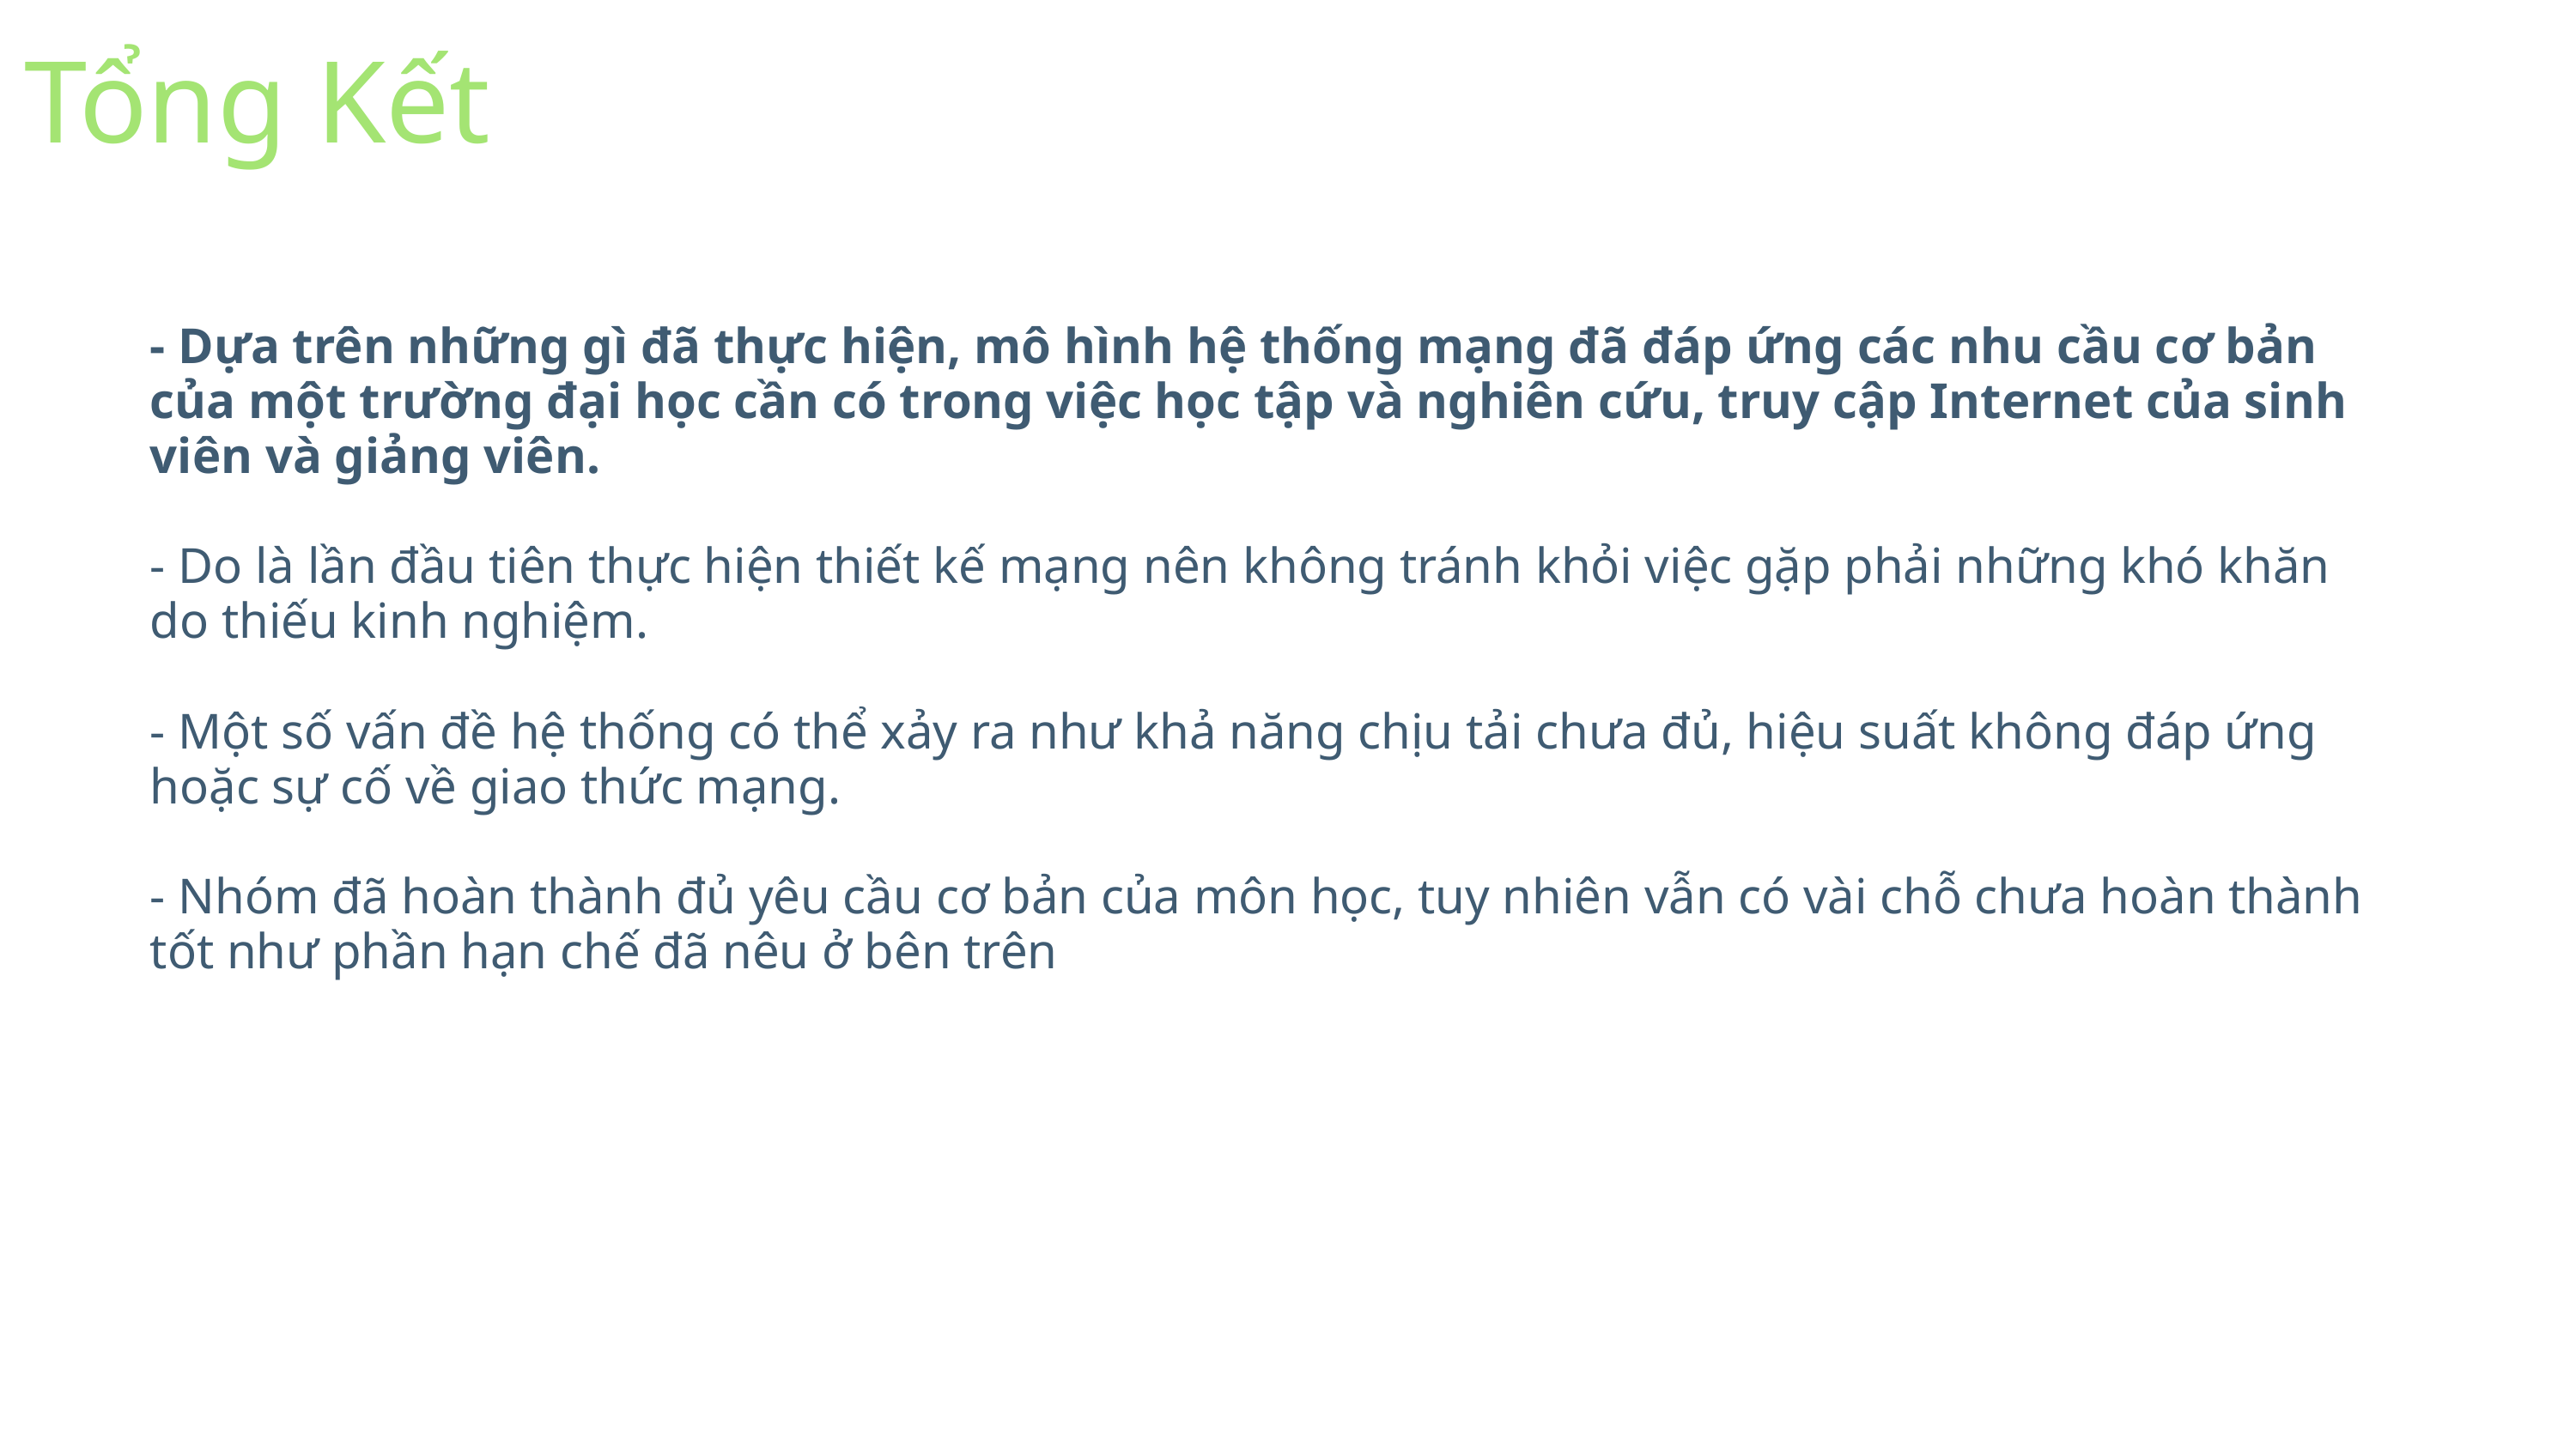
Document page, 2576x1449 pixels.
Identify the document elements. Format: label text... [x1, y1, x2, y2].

text_box Tổng Kết [24, 0, 2576, 167]
text_box - Dựa trên những gì đã thực hiện, mô hình hệ thống mạng đã đáp ứng các nhu cầu cơ bản của một trường đại học cần có trong việc học tập và nghiên cứu, truy cập Internet của sinh viên và giảng viên. - Do là lần đầu tiên thực hiện thiết kế mạng nên không tránh khỏi việc gặp phải những khó khăn do thiếu kinh nghiệm. - Một số vấn đề hệ thống có thể xảy ra như khả năng chịu tải chưa đủ, hiệu suất không đáp ứng hoặc sự cố về giao thức mạng. - Nhóm đã hoàn thành đủ yêu cầu cơ bản của môn học, tuy nhiên vẫn có vài chỗ chưa hoàn thành tốt như phần hạn chế đã nêu ở bên trên [149, 263, 2375, 979]
